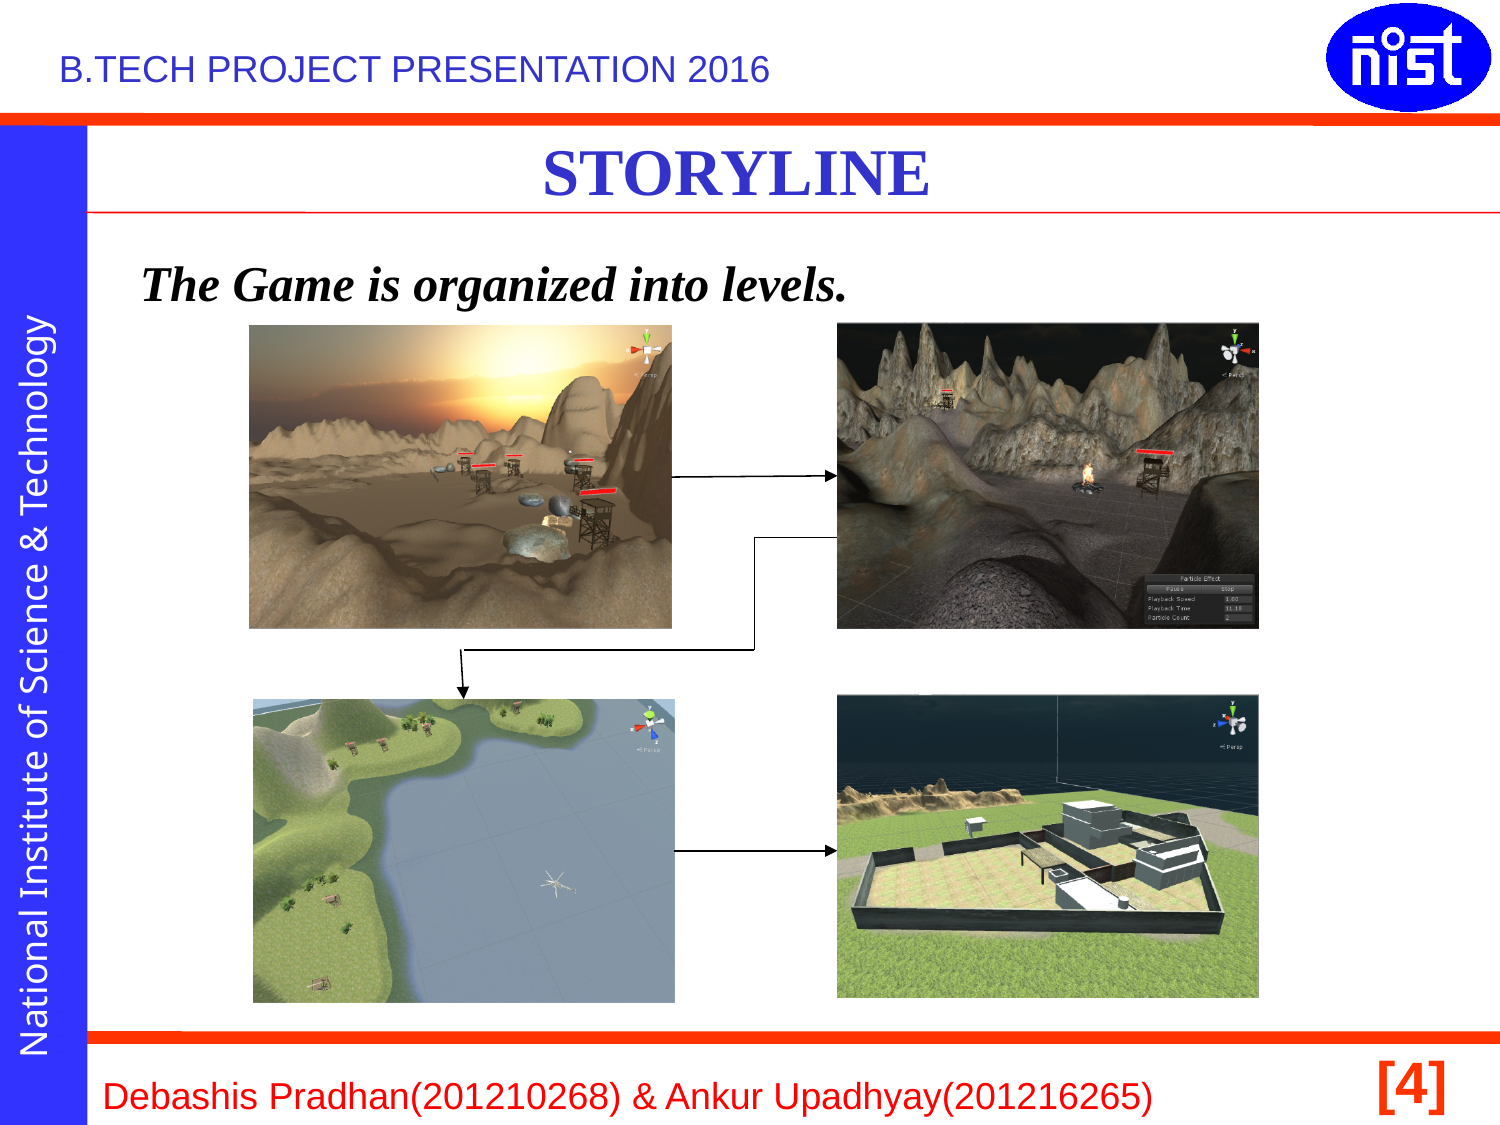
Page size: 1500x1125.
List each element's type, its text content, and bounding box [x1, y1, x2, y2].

picture [252, 698, 675, 1003]
picture [837, 694, 1260, 999]
text_box B.TECH PROJECT PRESENTATION 2016 [43, 37, 786, 98]
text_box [460, 648, 464, 700]
picture [837, 322, 1259, 629]
picture [1323, 0, 1499, 117]
text_box STORYLINE [87, 121, 1388, 217]
picture [249, 325, 672, 629]
text_box Debashis Pradhan(201210268) & Ankur Upadhyay(201216265) [87, 1064, 1350, 1125]
text_box The Game is organized into levels. [125, 217, 900, 312]
